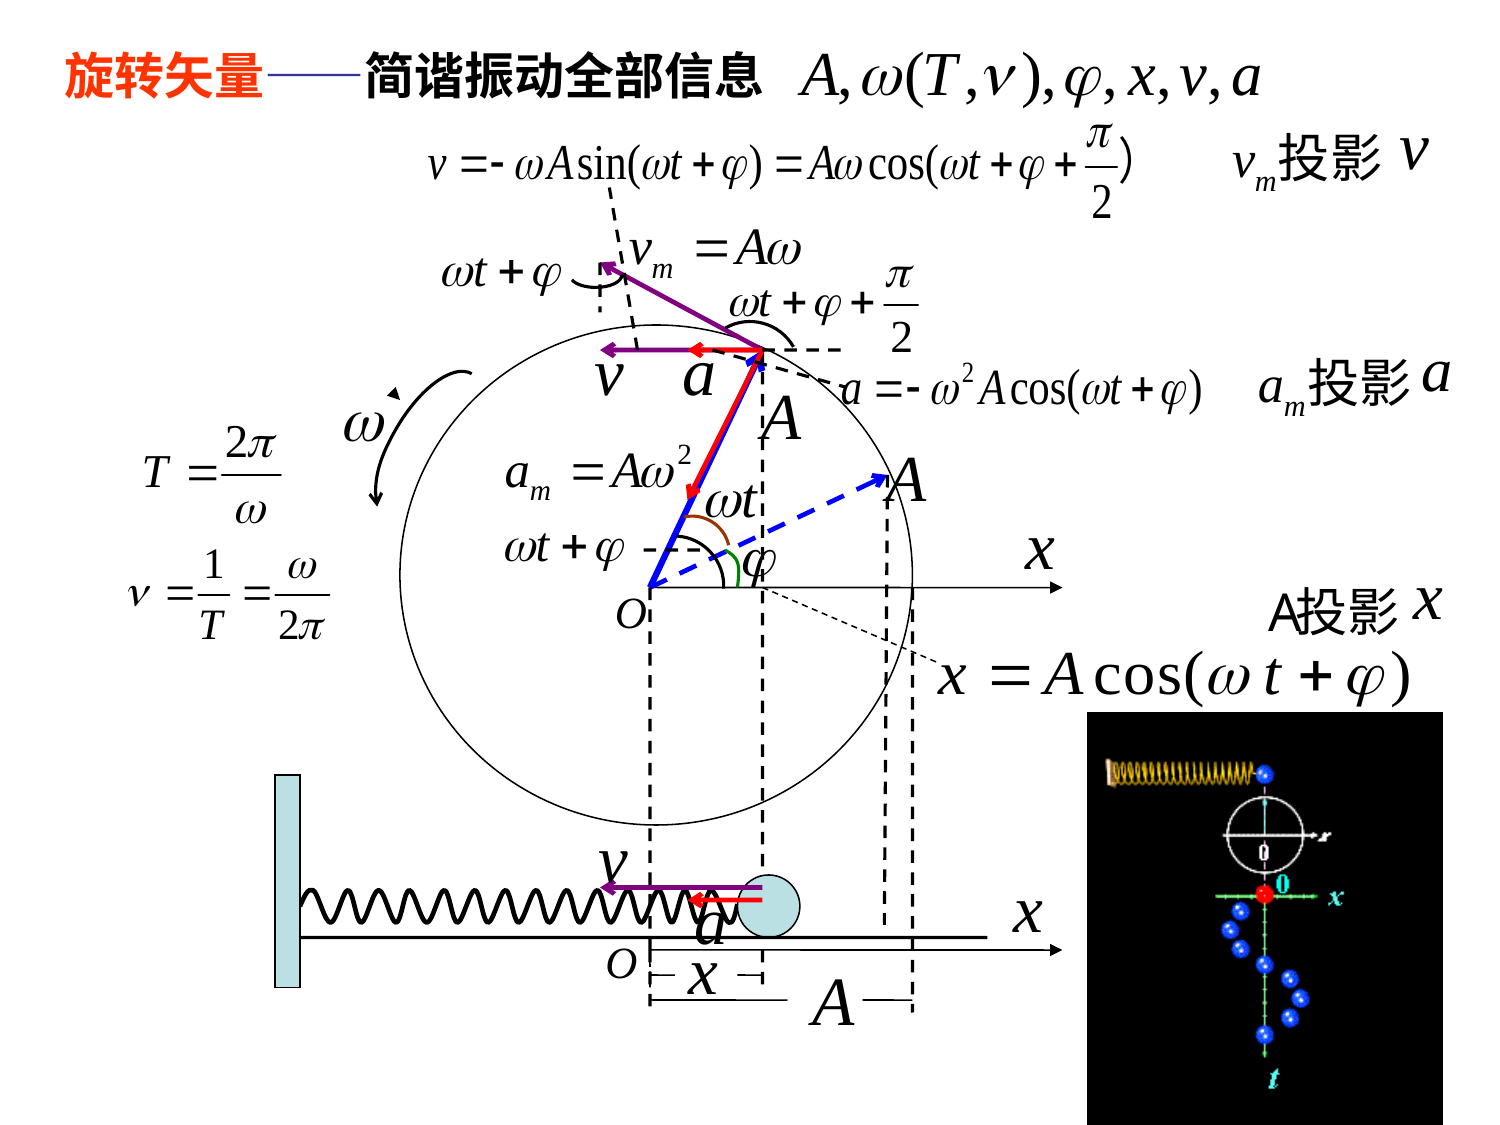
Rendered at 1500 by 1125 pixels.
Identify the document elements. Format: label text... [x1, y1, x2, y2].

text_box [1224, 124, 1391, 204]
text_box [721, 244, 929, 363]
text_box [683, 516, 729, 554]
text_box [609, 587, 654, 640]
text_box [871, 424, 938, 513]
text_box [651, 890, 690, 923]
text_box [671, 349, 729, 413]
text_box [599, 937, 645, 990]
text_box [746, 362, 813, 450]
text_box [913, 946, 1063, 957]
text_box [1390, 124, 1441, 187]
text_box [924, 637, 1425, 718]
text_box [706, 890, 718, 899]
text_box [496, 432, 700, 513]
text_box [725, 549, 734, 578]
text_box [275, 774, 300, 988]
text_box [696, 474, 772, 532]
picture [1087, 712, 1443, 1125]
text_box 旋转矢量——简谐振动全部信息 [50, 37, 787, 113]
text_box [585, 350, 636, 413]
text_box [573, 274, 621, 288]
text_box [386, 386, 401, 401]
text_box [674, 949, 731, 1012]
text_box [334, 399, 397, 458]
text_box [673, 536, 724, 589]
text_box [399, 324, 912, 826]
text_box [787, 37, 1277, 121]
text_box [1412, 349, 1465, 408]
text_box [601, 262, 621, 274]
text_box [368, 371, 472, 507]
text_box [738, 874, 800, 937]
text_box [913, 587, 1063, 594]
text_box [684, 899, 741, 962]
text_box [434, 249, 573, 308]
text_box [1399, 574, 1456, 637]
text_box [589, 837, 641, 899]
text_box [621, 230, 810, 292]
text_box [834, 349, 1210, 426]
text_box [1260, 579, 1410, 650]
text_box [421, 99, 1146, 230]
text_box [705, 379, 913, 587]
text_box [999, 887, 1056, 949]
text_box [137, 412, 291, 535]
text_box [300, 890, 651, 923]
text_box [734, 537, 788, 600]
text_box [1249, 349, 1421, 429]
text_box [1012, 524, 1069, 587]
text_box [496, 524, 636, 583]
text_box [124, 537, 338, 650]
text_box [796, 962, 867, 1038]
